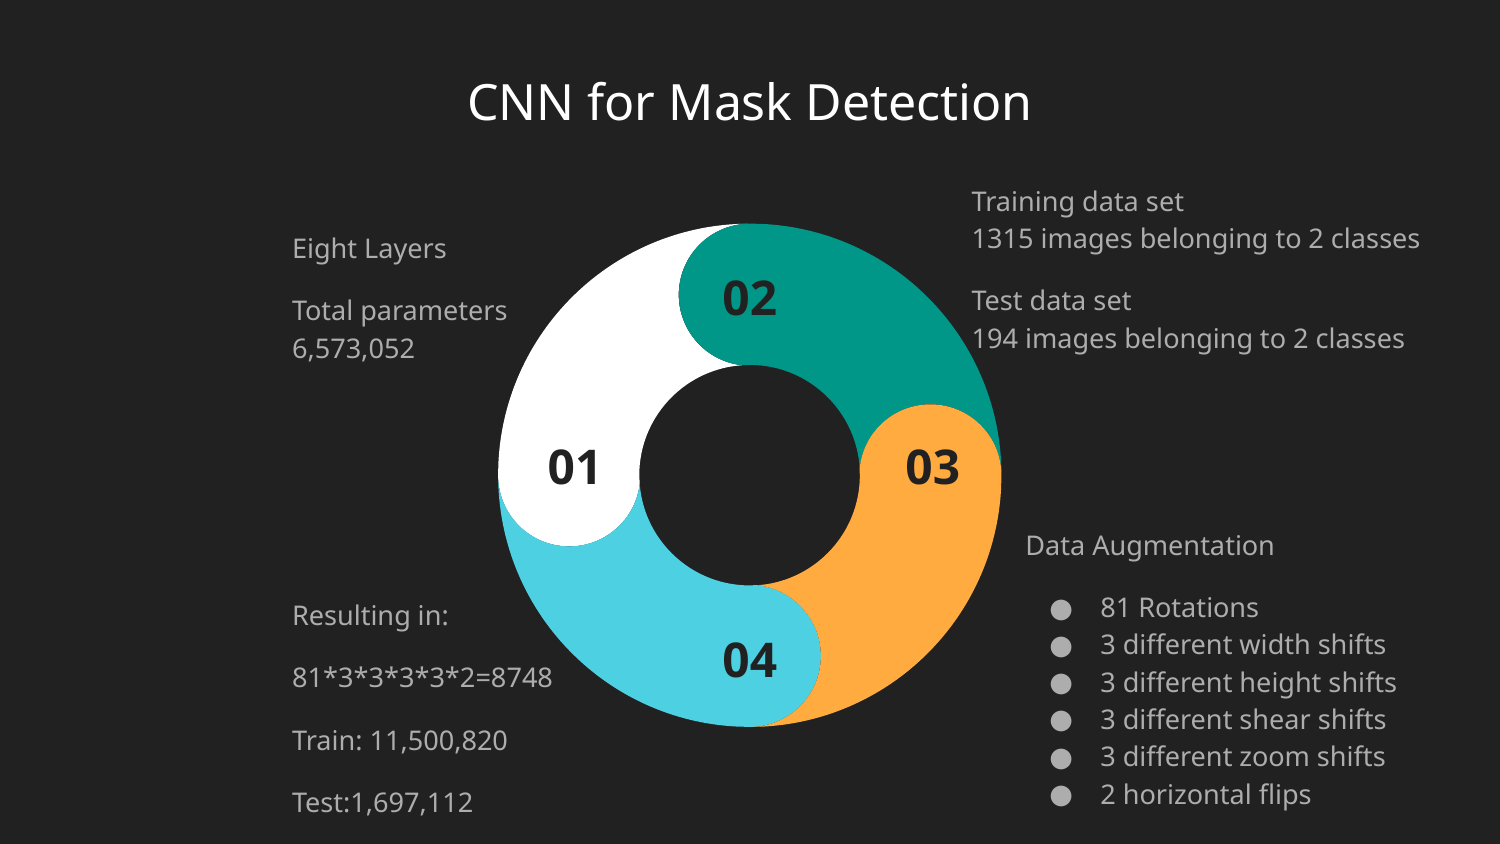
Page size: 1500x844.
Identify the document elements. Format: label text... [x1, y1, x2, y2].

subtitle Data Augmentation 81 Rotations 3 different width shifts 3 different height shifts 3 different shear shifts 3 different zoom shifts 2 horizontal flips [1010, 508, 1500, 810]
subtitle Resulting in: 81*3*3*3*3*2=8748 Train: 11,500,820 Test:1,697,112 [277, 578, 620, 821]
subtitle Eight Layers Total parameters 6,573,052 [277, 211, 638, 412]
title CNN for Mask Detection [204, 65, 1296, 136]
subtitle Training data set 1315 images belonging to 2 classes Test data set 194 images belonging to 2 classes [956, 164, 1460, 364]
